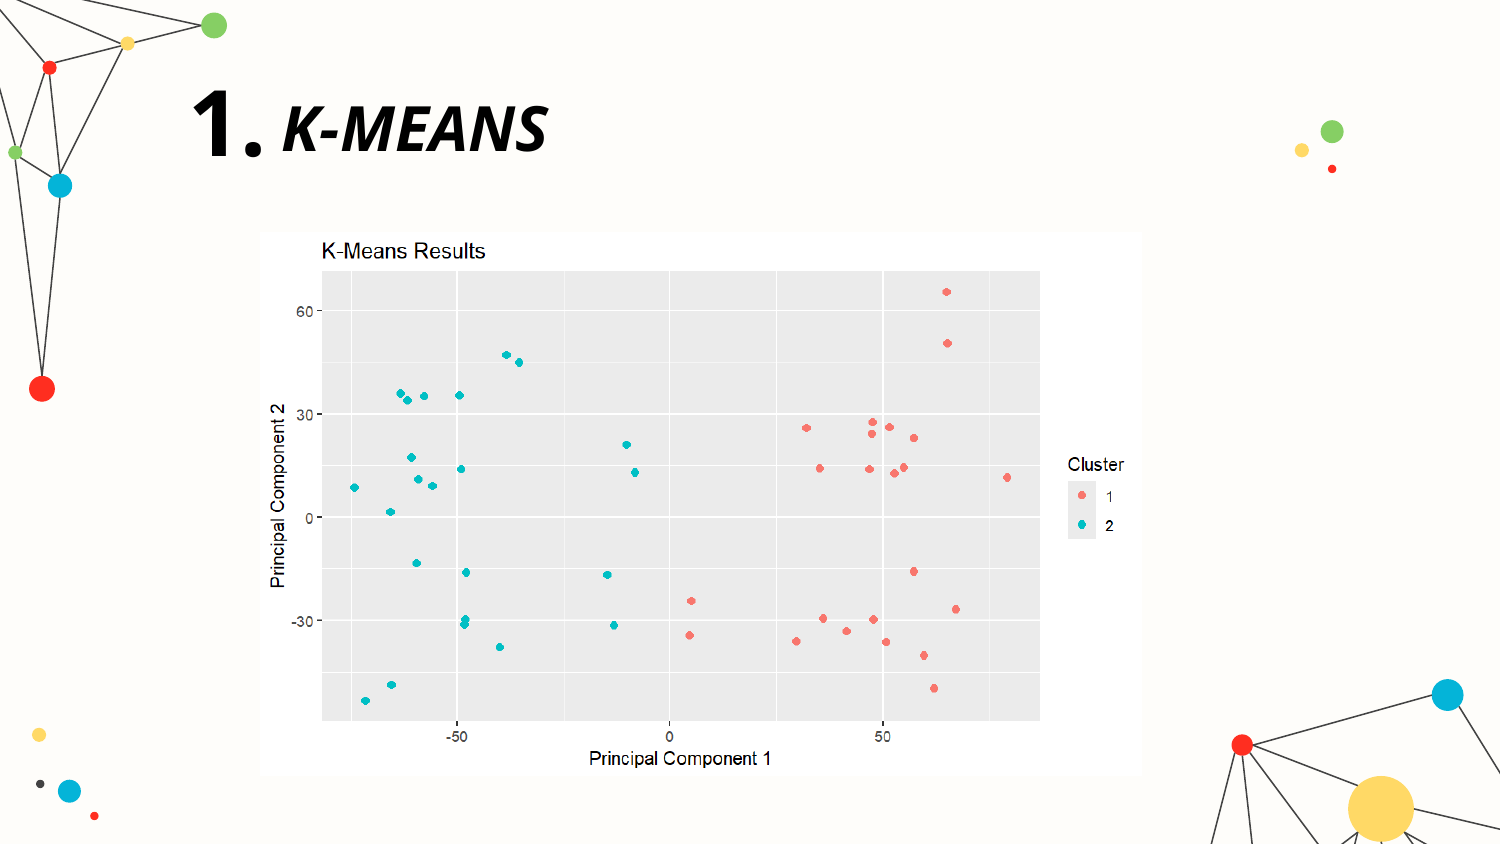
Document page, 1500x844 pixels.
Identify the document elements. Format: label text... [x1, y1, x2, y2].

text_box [1294, 119, 1344, 174]
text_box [1173, 678, 1500, 844]
picture [259, 232, 1142, 777]
text_box 1. [92, 27, 364, 213]
text_box K-MEANS [266, 47, 727, 180]
